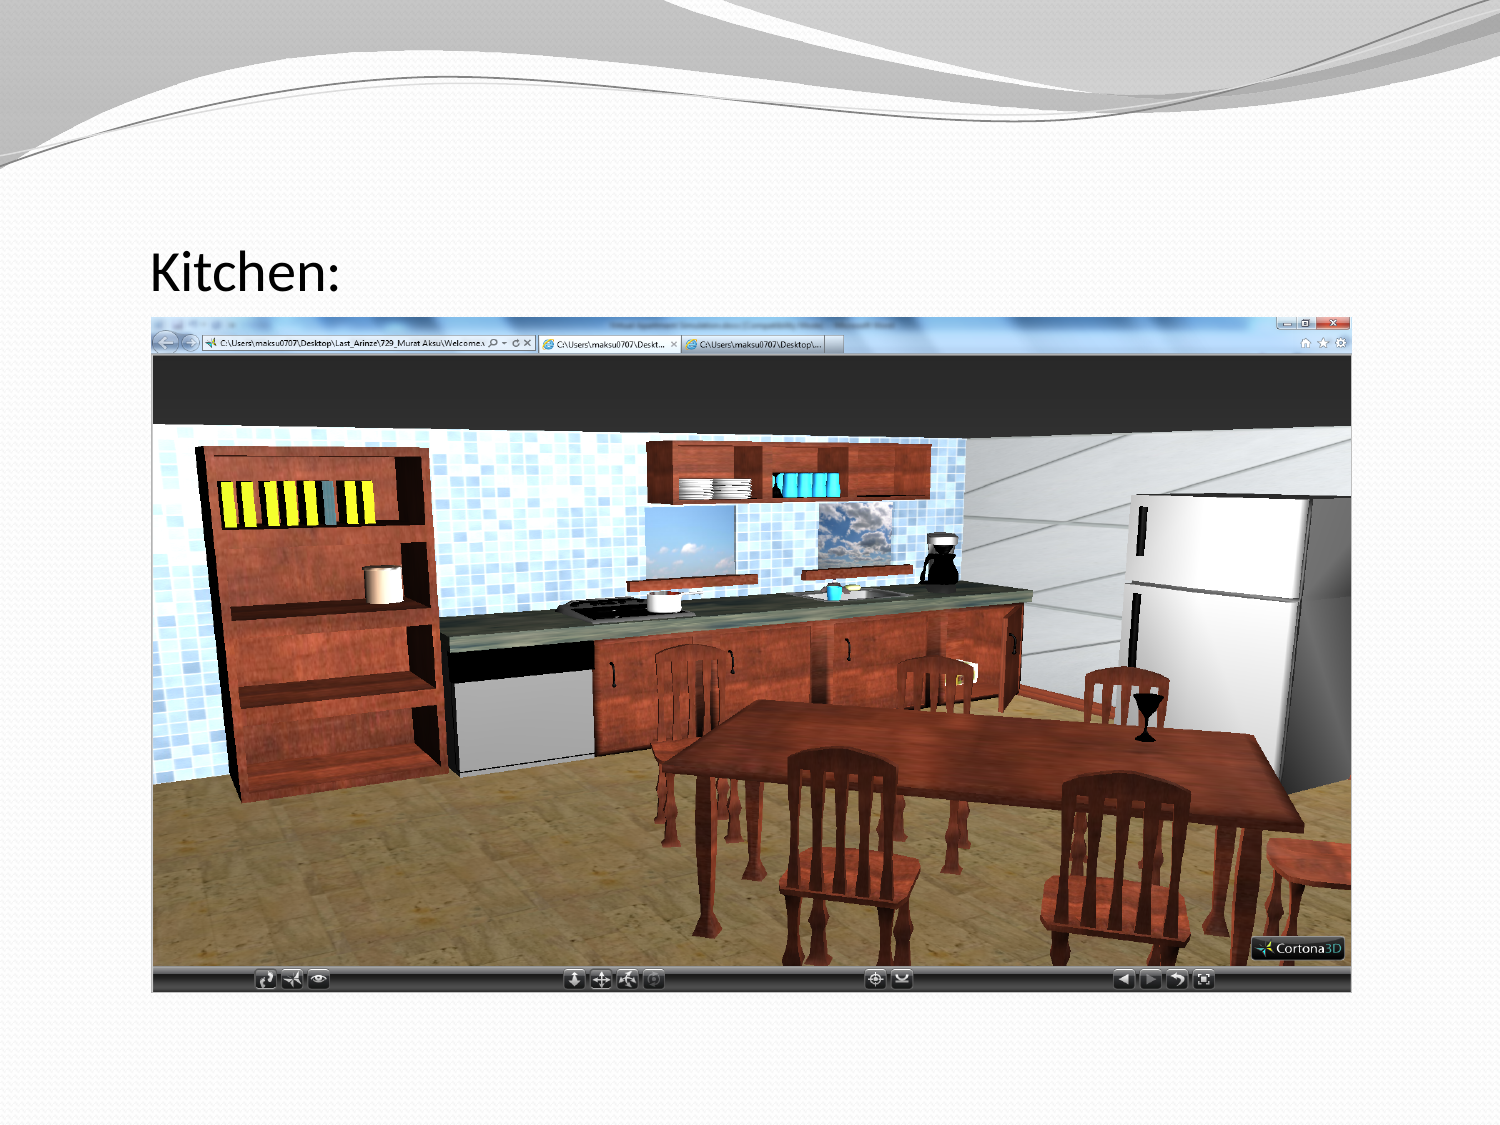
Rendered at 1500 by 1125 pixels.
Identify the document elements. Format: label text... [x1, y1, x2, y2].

title Kitchen: [150, 115, 1425, 303]
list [150, 317, 1352, 993]
